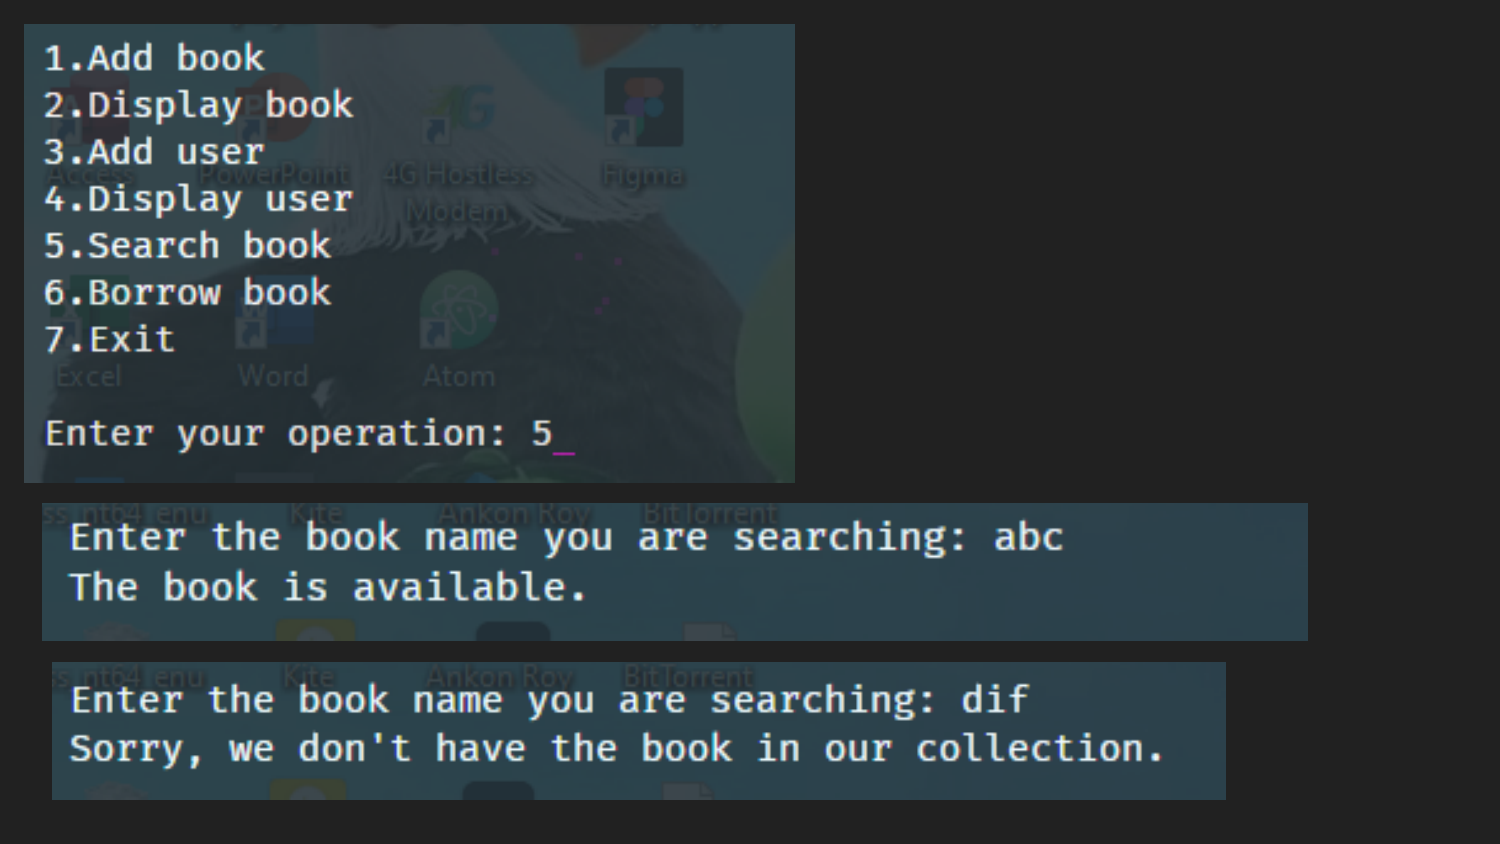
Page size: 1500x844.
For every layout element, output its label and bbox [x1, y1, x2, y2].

picture [41, 503, 1308, 642]
picture [51, 662, 1226, 800]
picture [24, 24, 795, 483]
